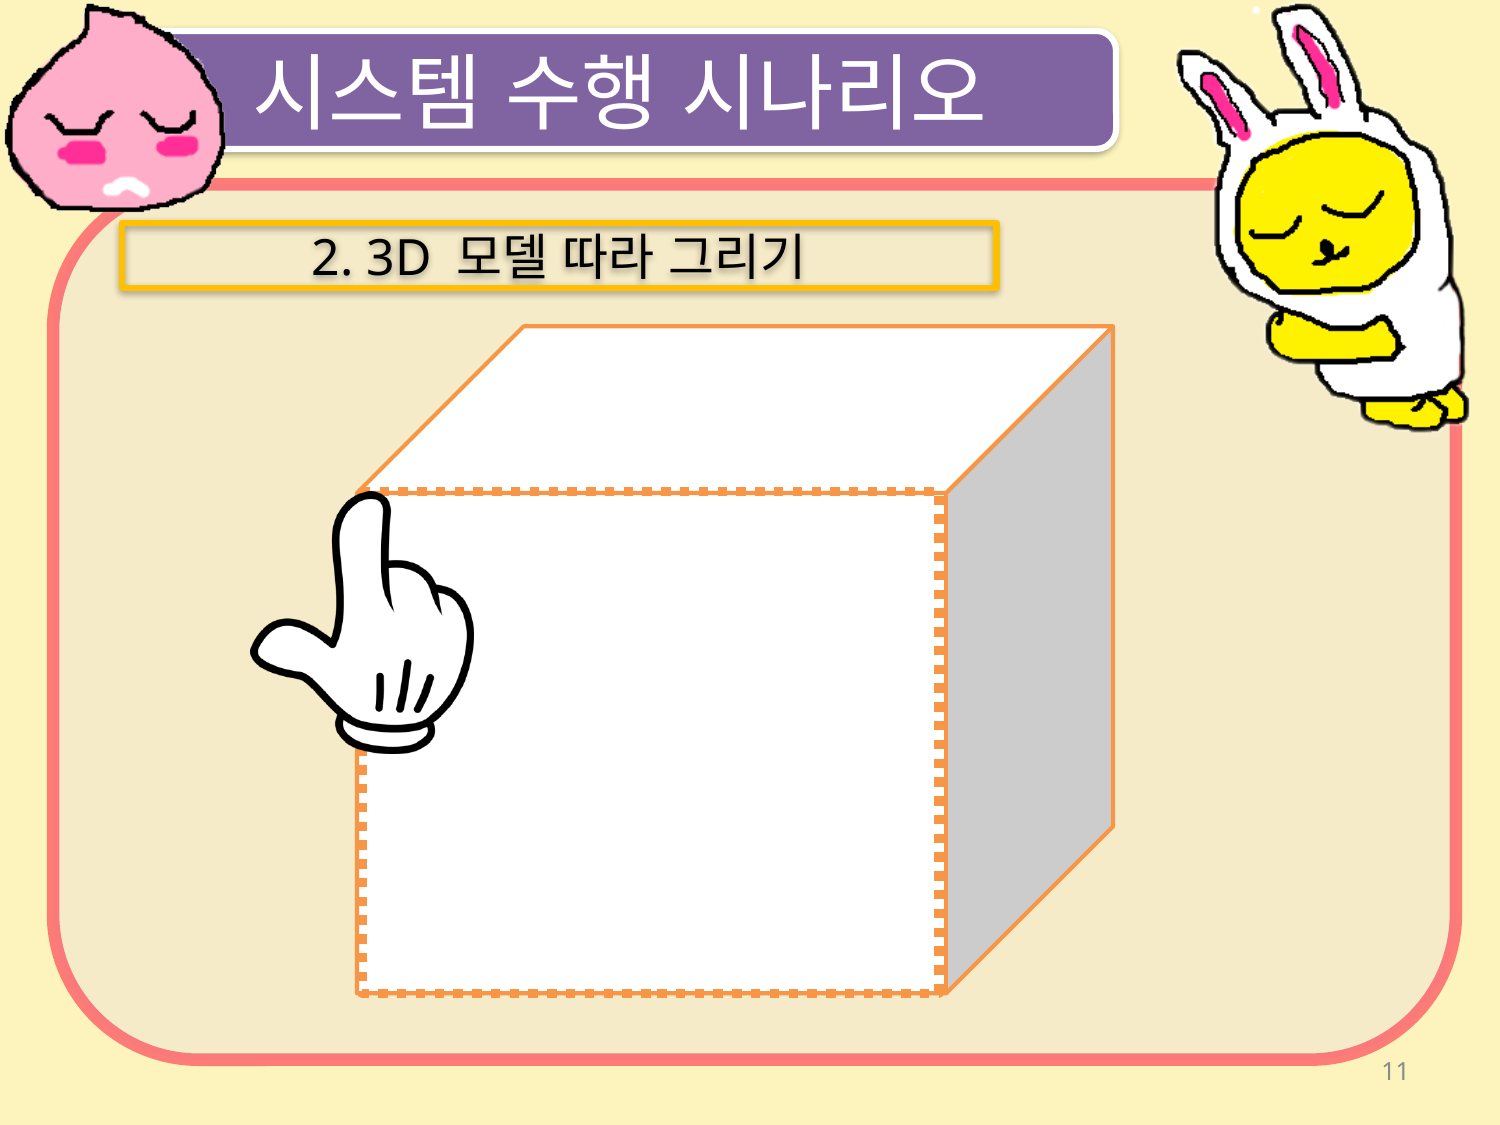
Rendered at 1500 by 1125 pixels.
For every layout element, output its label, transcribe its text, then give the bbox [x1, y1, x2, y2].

text_box 시스템 수행 시나리오 [257, 27, 1120, 153]
text_box [50, 182, 1459, 1062]
picture [0, 0, 251, 236]
text_box 2. 3D 모델 따라 그리기 [122, 222, 997, 289]
slide_number 11 [1074, 1042, 1425, 1103]
text_box [360, 490, 941, 995]
table_cell 유니티 환경 테스트 립모션 환경 테스트 서버를 연동한 전체 시스템 테스트 [365, 329, 1106, 490]
text_box [354, 324, 1116, 996]
picture [250, 491, 474, 754]
picture [1139, 0, 1500, 451]
